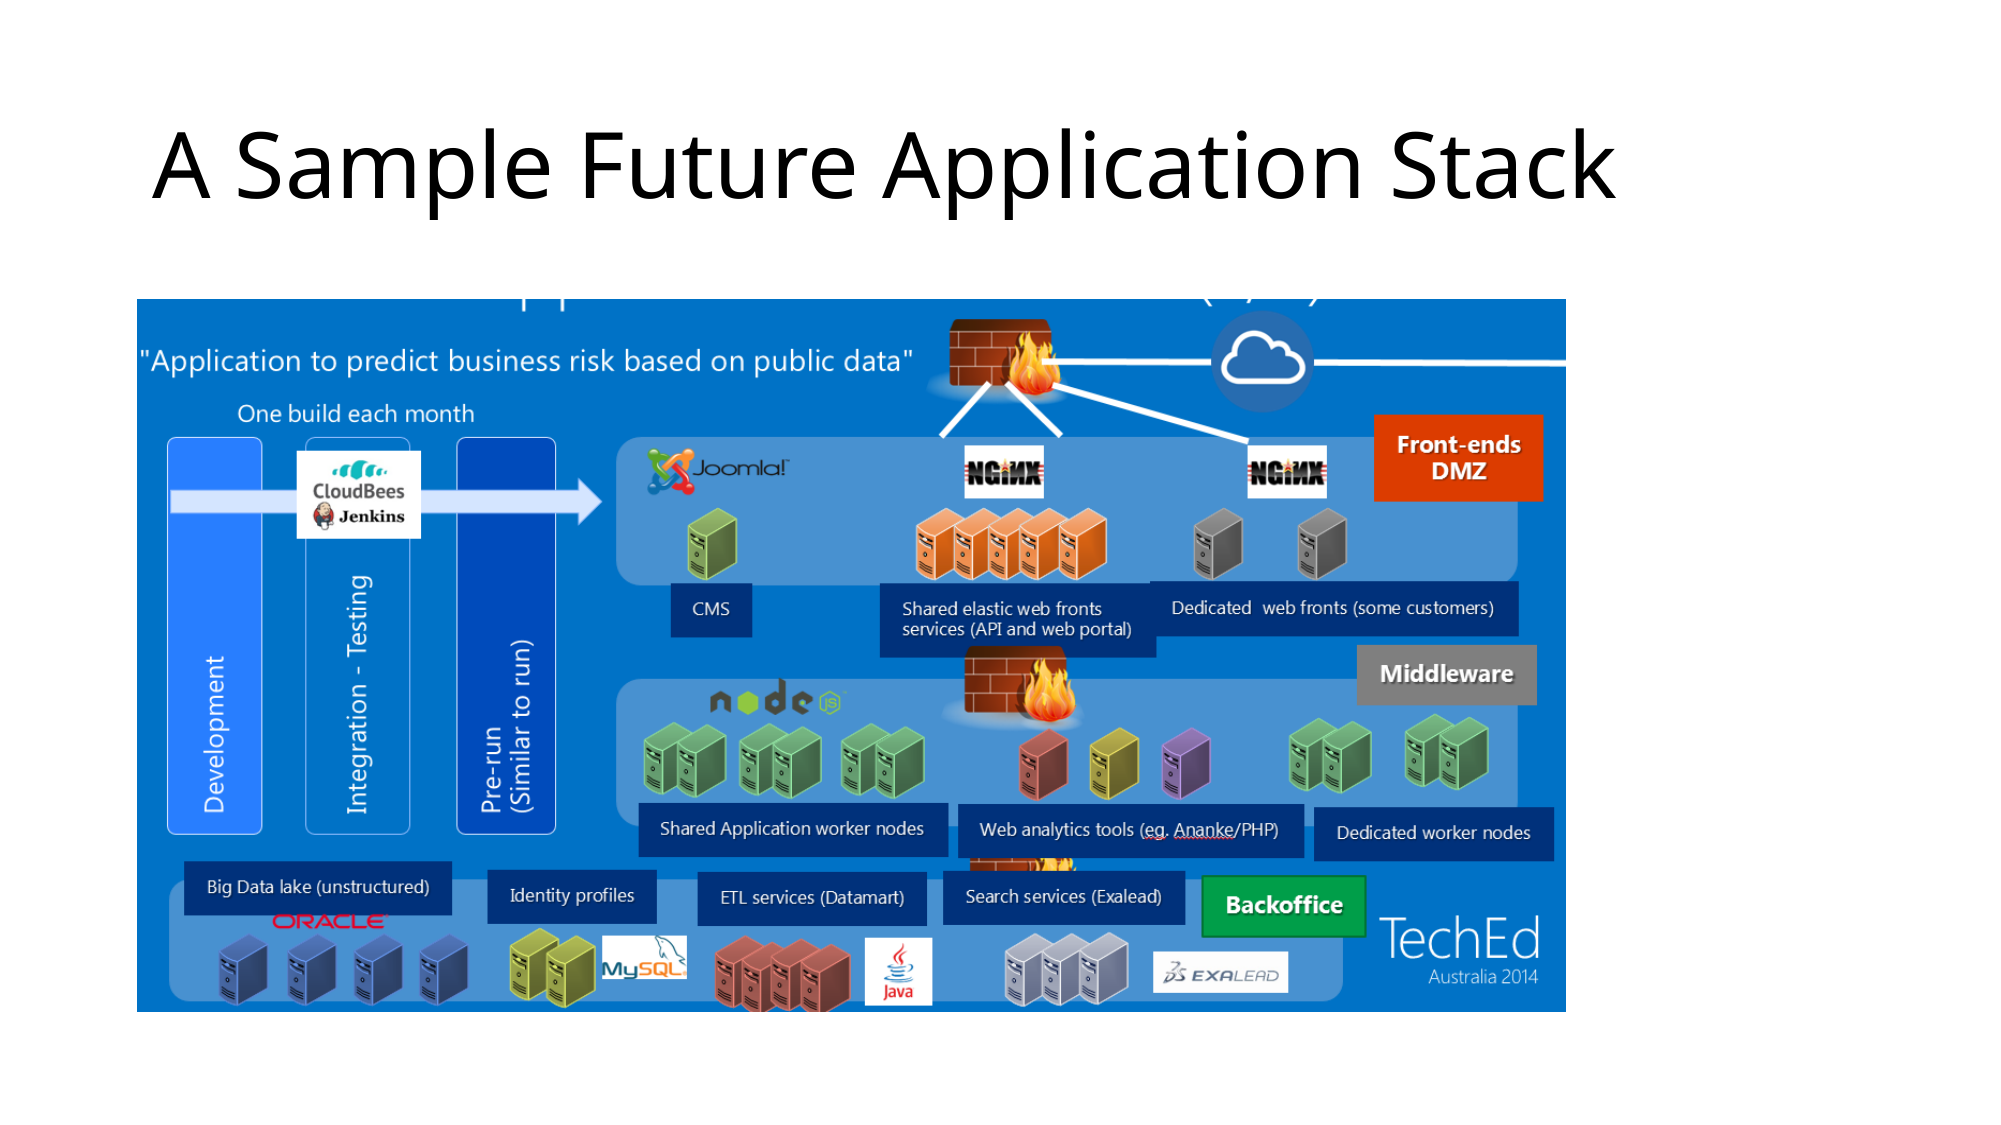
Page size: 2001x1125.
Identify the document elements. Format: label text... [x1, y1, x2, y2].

title A Sample Future Application Stack [137, 59, 1863, 278]
picture [137, 299, 1566, 1012]
